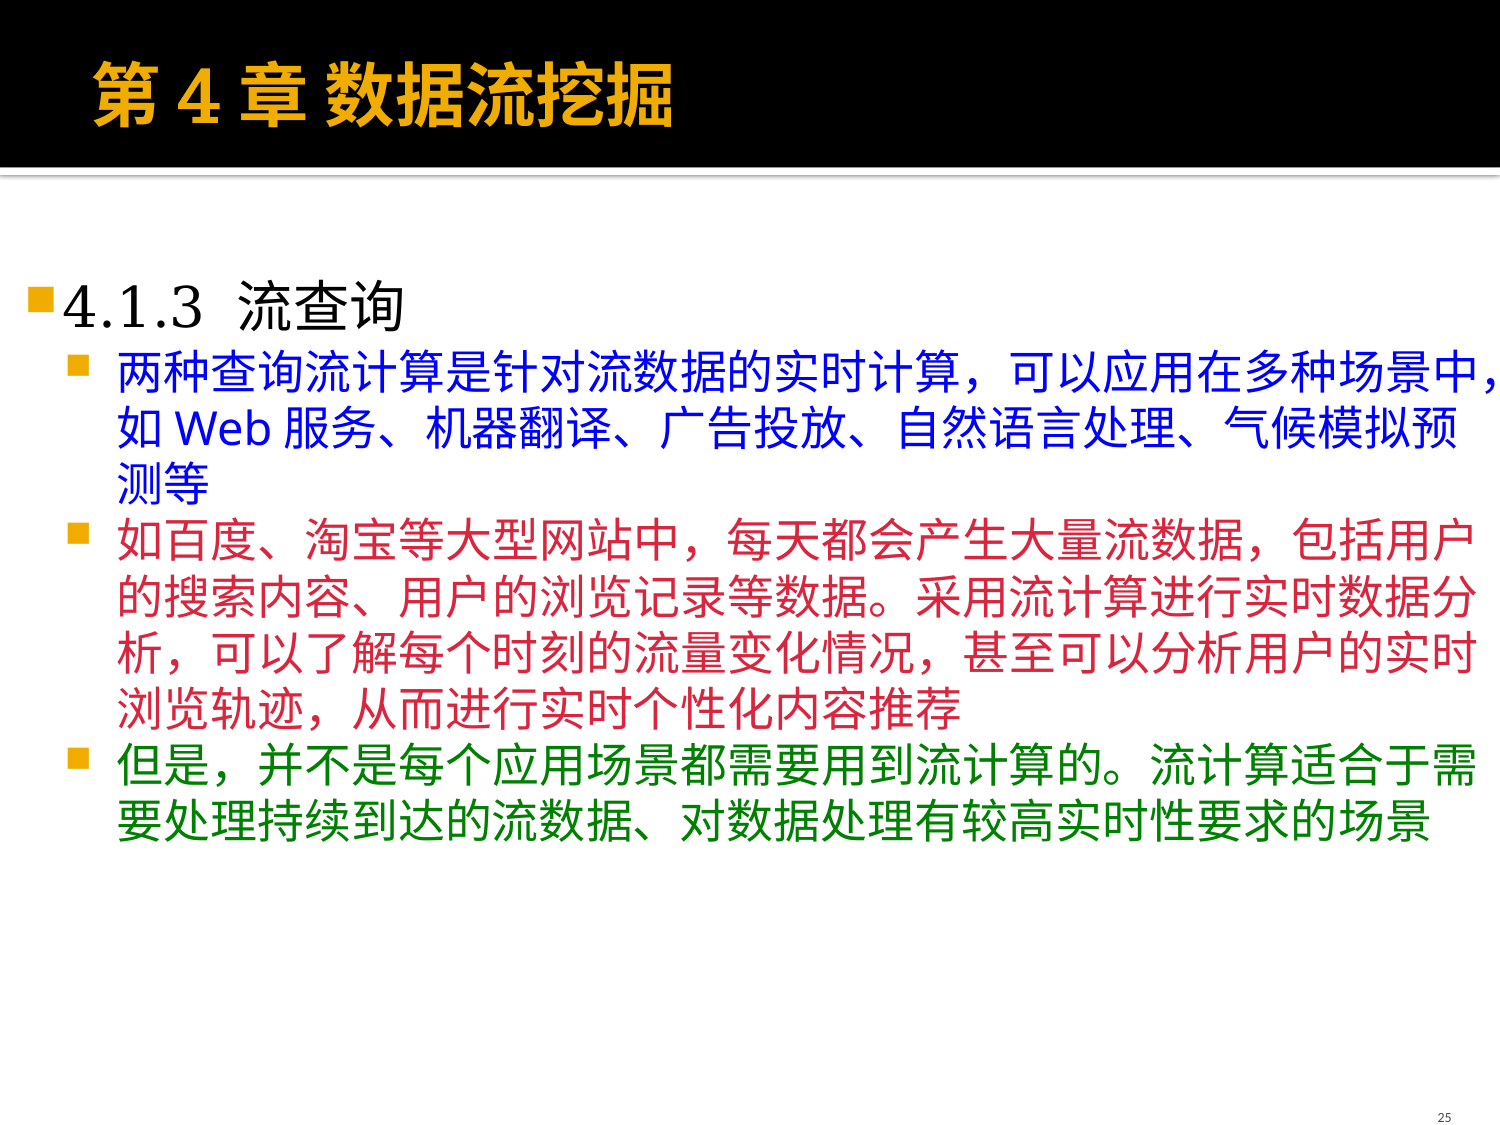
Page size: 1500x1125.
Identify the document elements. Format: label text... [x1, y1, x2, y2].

title 第4章 数据流挖掘 [75, 12, 1425, 175]
slide_number 25 [1345, 1080, 1467, 1125]
list 4.1.3 流查询 [0, 256, 1491, 951]
text_box 两种查询流计算是针对流数据的实时计算，可以应用在多种场景中，如Web服务、机器翻译、广告投放、自然语言处理、气候模拟预测等 如百度、淘宝等大型网站中，每天都会产生大量流数据，包括用户的搜索内容、用户的浏览记录等数据。采用流计算进行实时数据分析，可以了解每个时刻的流量变化情况，甚至可以分析用户的实时浏览轨迹，从而进行实时个性化内容推荐 但是，并不是每个应用场景都需要用到流计算的。流计算适合于需要处理持续到达的流数据、对数据处理有较高实时性要求的场景 [37, 331, 1500, 966]
